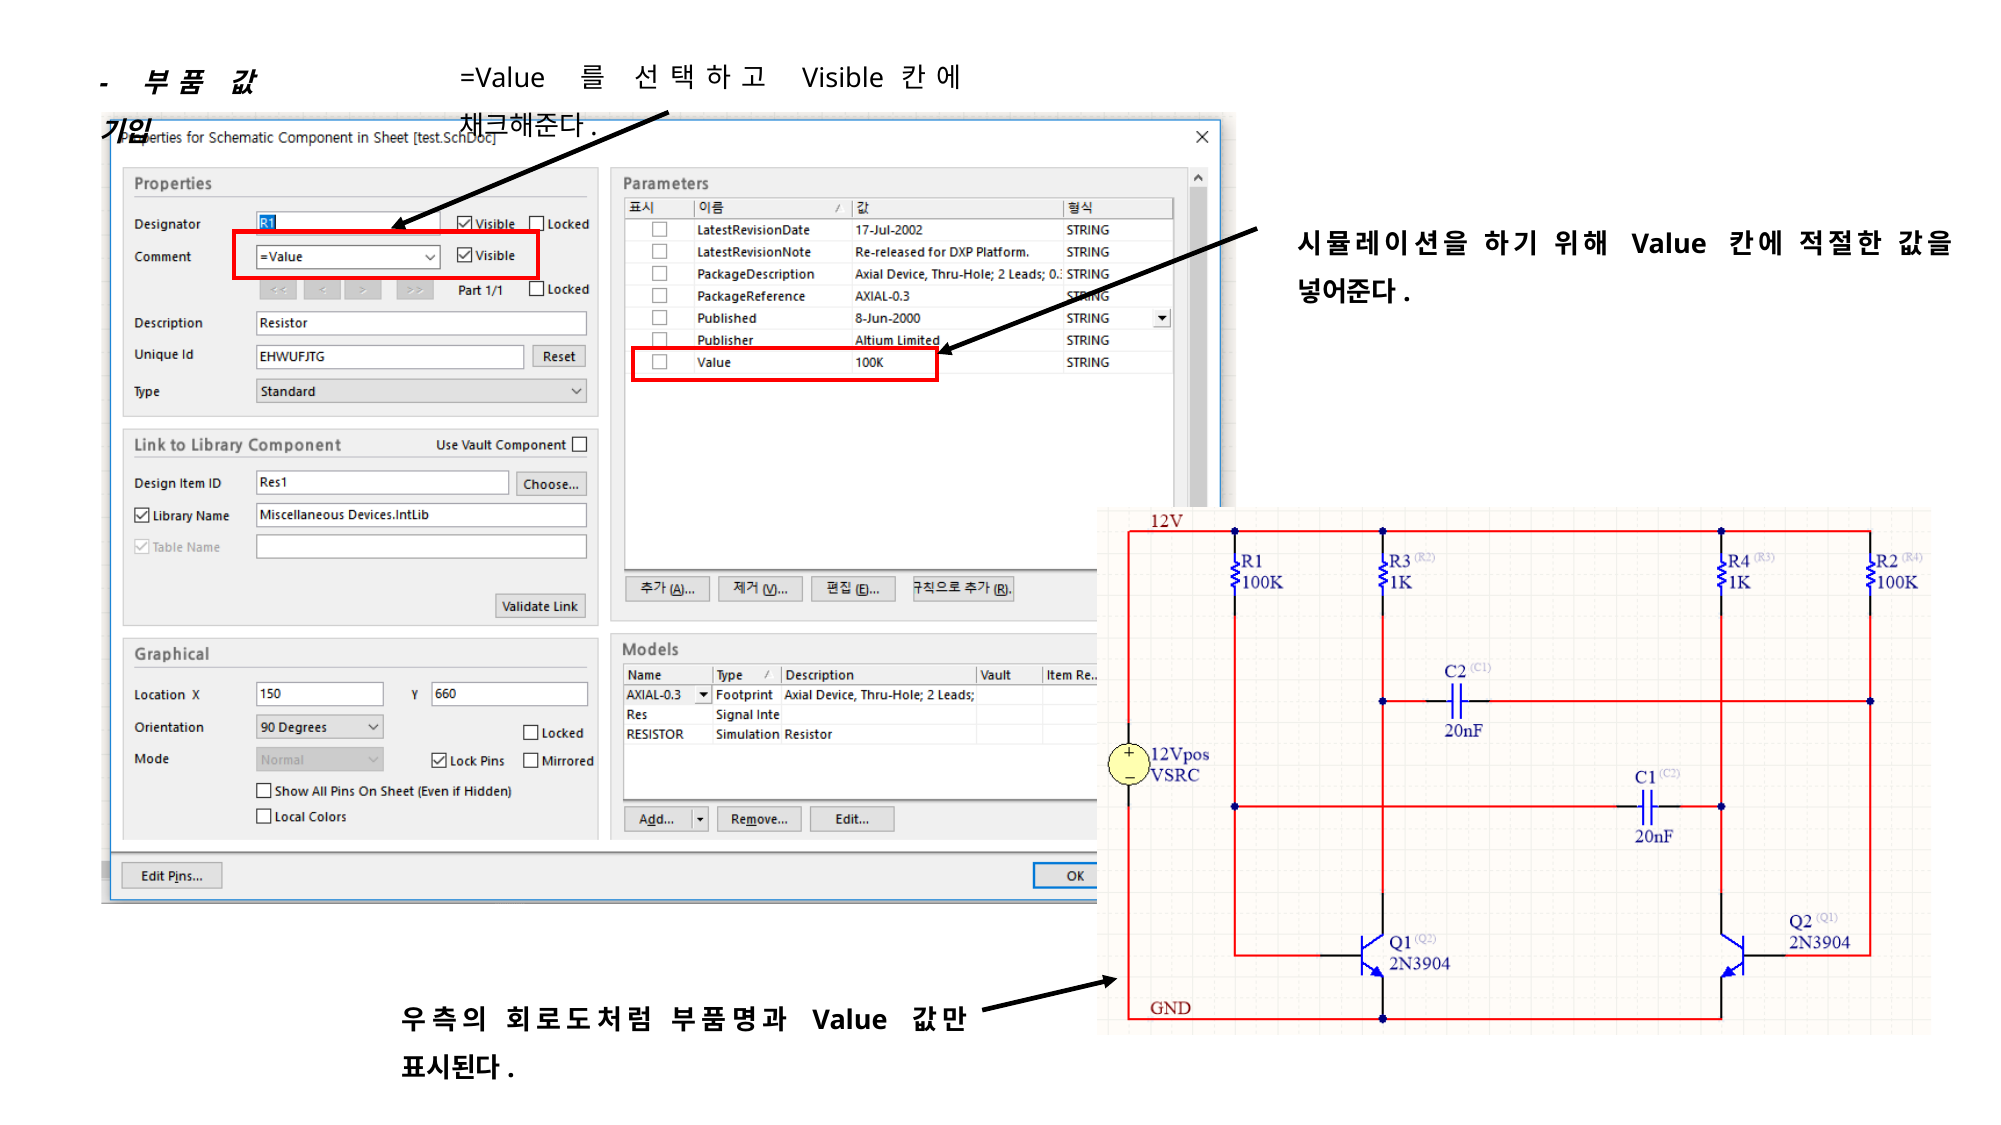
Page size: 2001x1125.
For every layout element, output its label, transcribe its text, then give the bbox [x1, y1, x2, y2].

text_box =Value 를 선택하고 Visible칸에 채크해준다. [445, 36, 977, 100]
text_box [937, 228, 1258, 354]
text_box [390, 112, 669, 229]
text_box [1008, 978, 1118, 1008]
text_box - 부품 값 기입 [84, 41, 270, 105]
text_box 시뮬레이션을 하기 위해 Value 칸에 적절한 값을 넣어준다. [1282, 202, 1968, 266]
text_box 우측의 회로도처럼 부품명과 Value 값만 표시된다. [386, 978, 983, 1042]
picture [101, 112, 1932, 1035]
